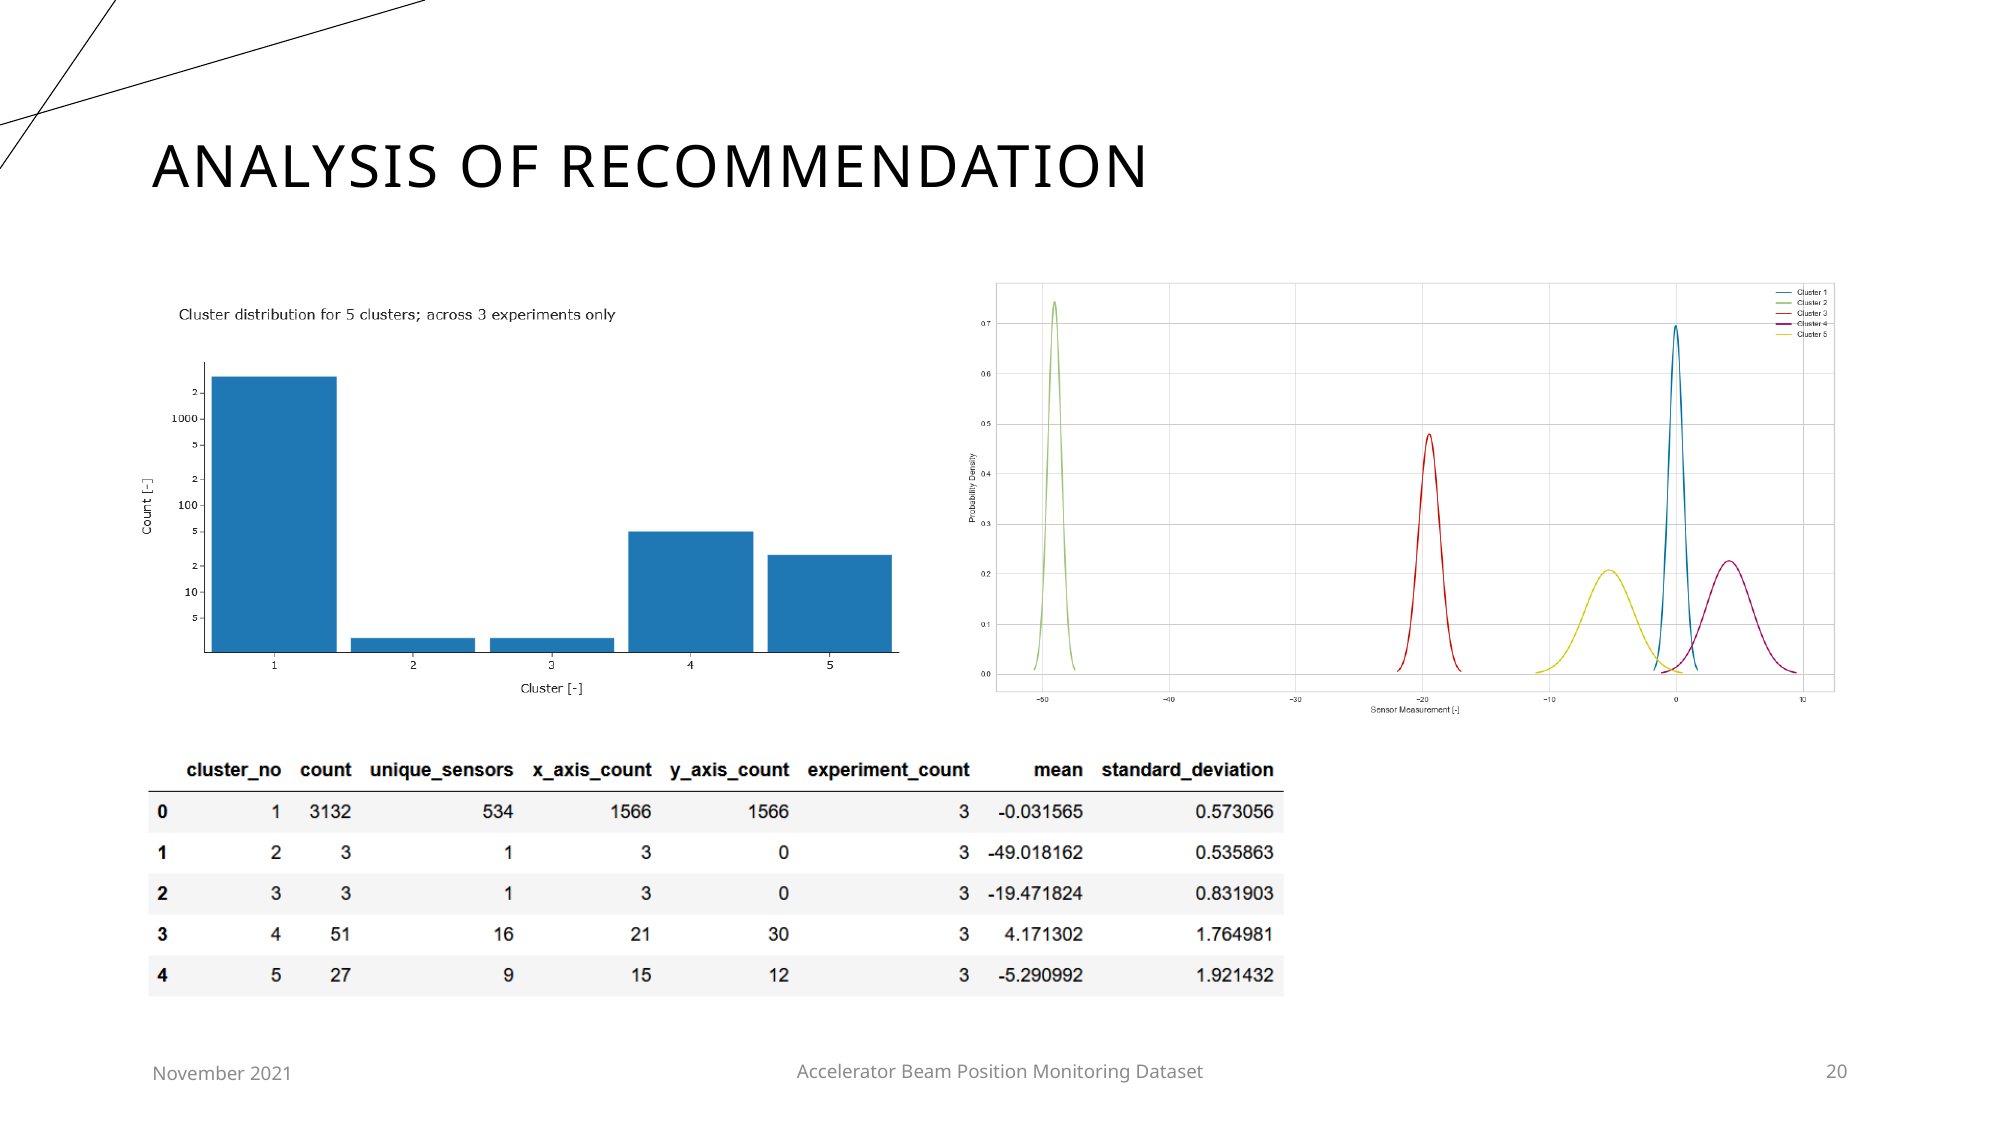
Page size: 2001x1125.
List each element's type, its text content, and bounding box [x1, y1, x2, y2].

title Analysis of recommendation [137, 59, 1863, 278]
footer Accelerator Beam Position Monitoring Dataset [662, 1042, 1338, 1103]
picture [137, 750, 1290, 1011]
picture [137, 277, 1839, 719]
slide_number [137, 1042, 588, 1103]
slide_number 20 [1412, 1042, 1863, 1103]
